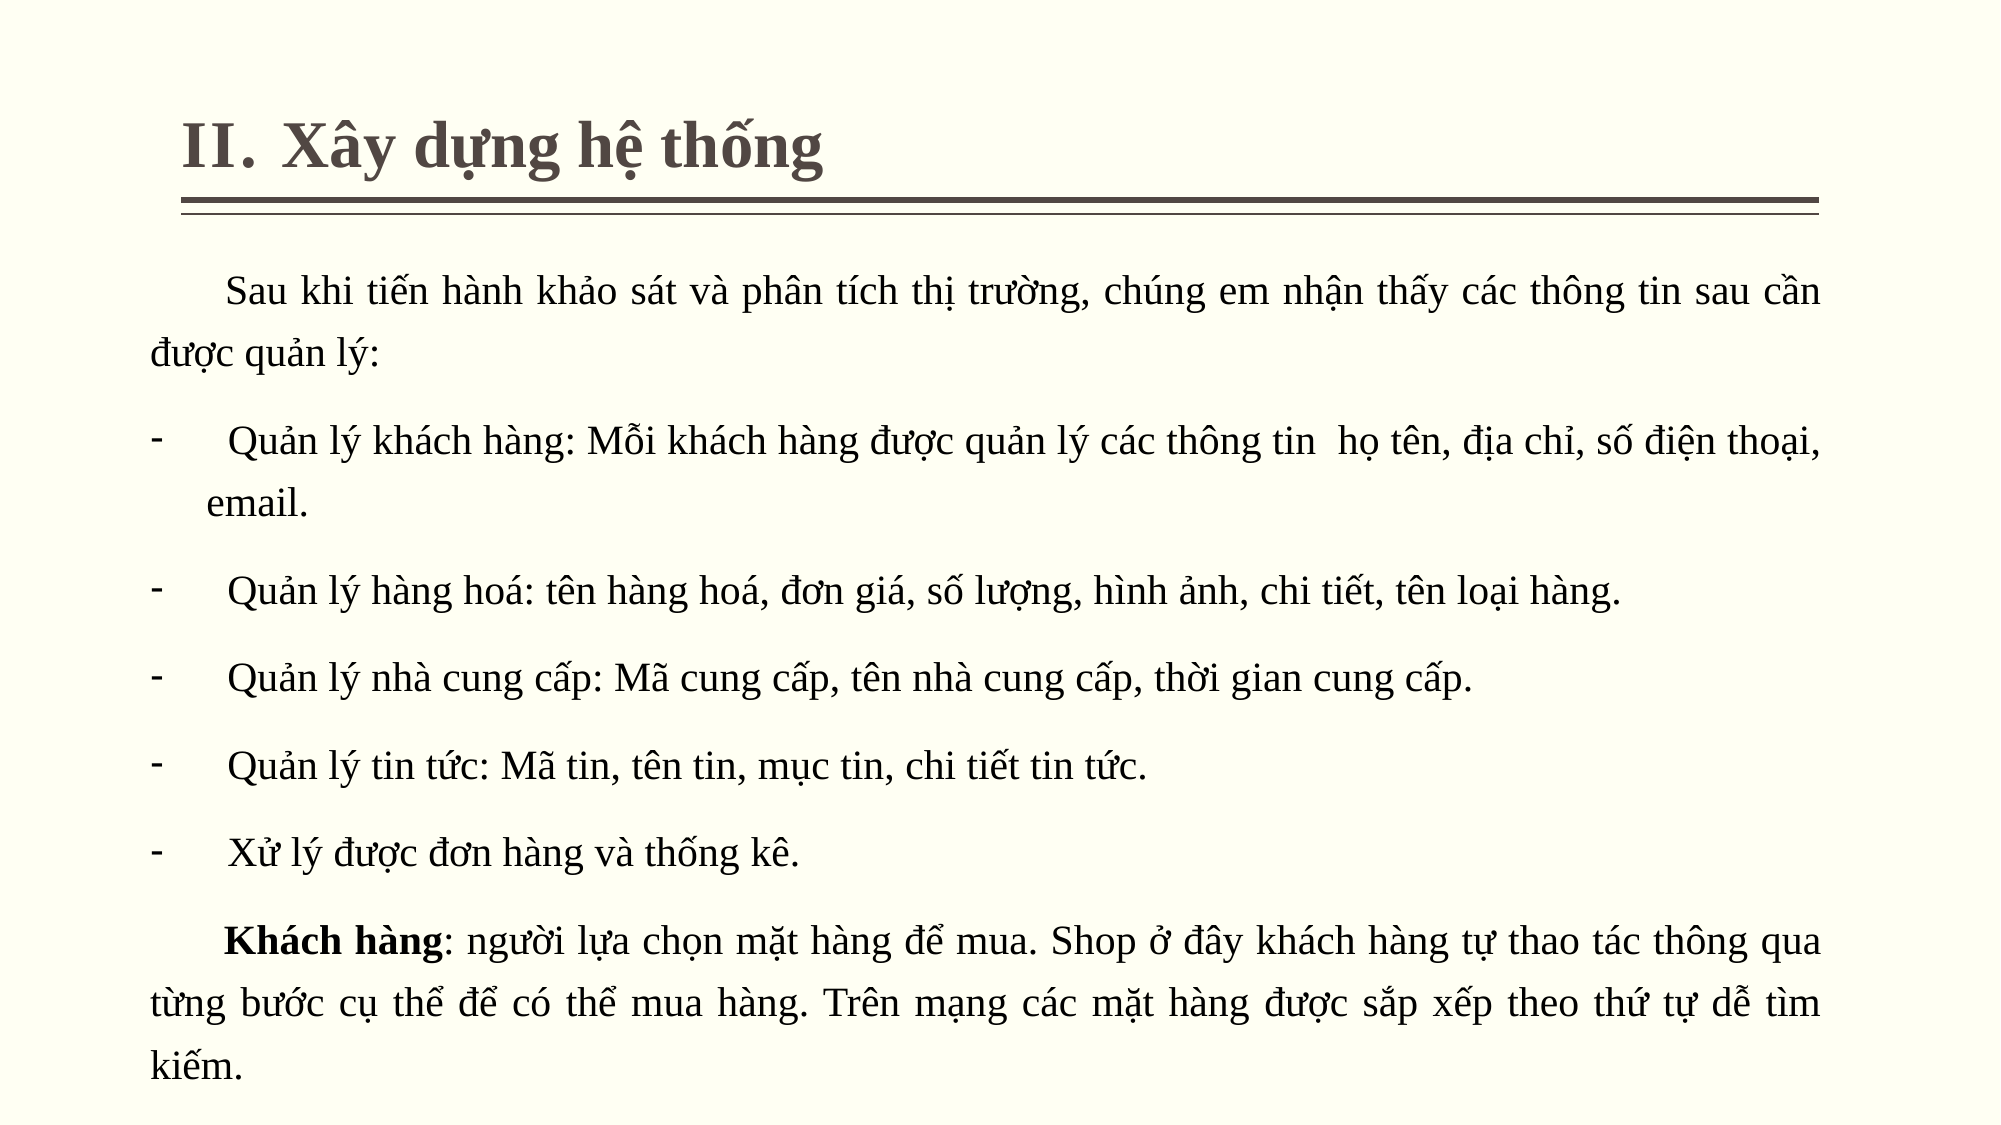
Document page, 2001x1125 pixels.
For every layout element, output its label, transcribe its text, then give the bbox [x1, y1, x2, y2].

list Sau khi tiến hành khảo sát và phân tích thị trường, chúng em nhận thấy các thông tin sau cần được quản lý: Quản lý khách hàng: Mỗi khách hàng được quản lý các thông tin họ tên, địa chỉ, số điện thoại, email. Quản lý hàng hoá: tên hàng hoá, đơn giá, số lượng, hình ảnh, chi tiết, tên loại hàng. Quản lý nhà cung cấp: Mã cung cấp, tên nhà cung cấp, thời gian cung cấp. Quản lý tin tức: Mã tin, tên tin, mục tin, chi tiết tin tức. Xử lý được đơn hàng và thống kê. Khách hàng: người lựa chọn mặt hàng để mua. Shop ở đây khách hàng tự thao tác thông qua từng bước cụ thể để có thể mua hàng. Trên mạng các mặt hàng được sắp xếp theo thứ tự dễ tìm kiếm. [150, 249, 1823, 1125]
text_box II. Xây dựng hệ thống [179, 98, 925, 181]
